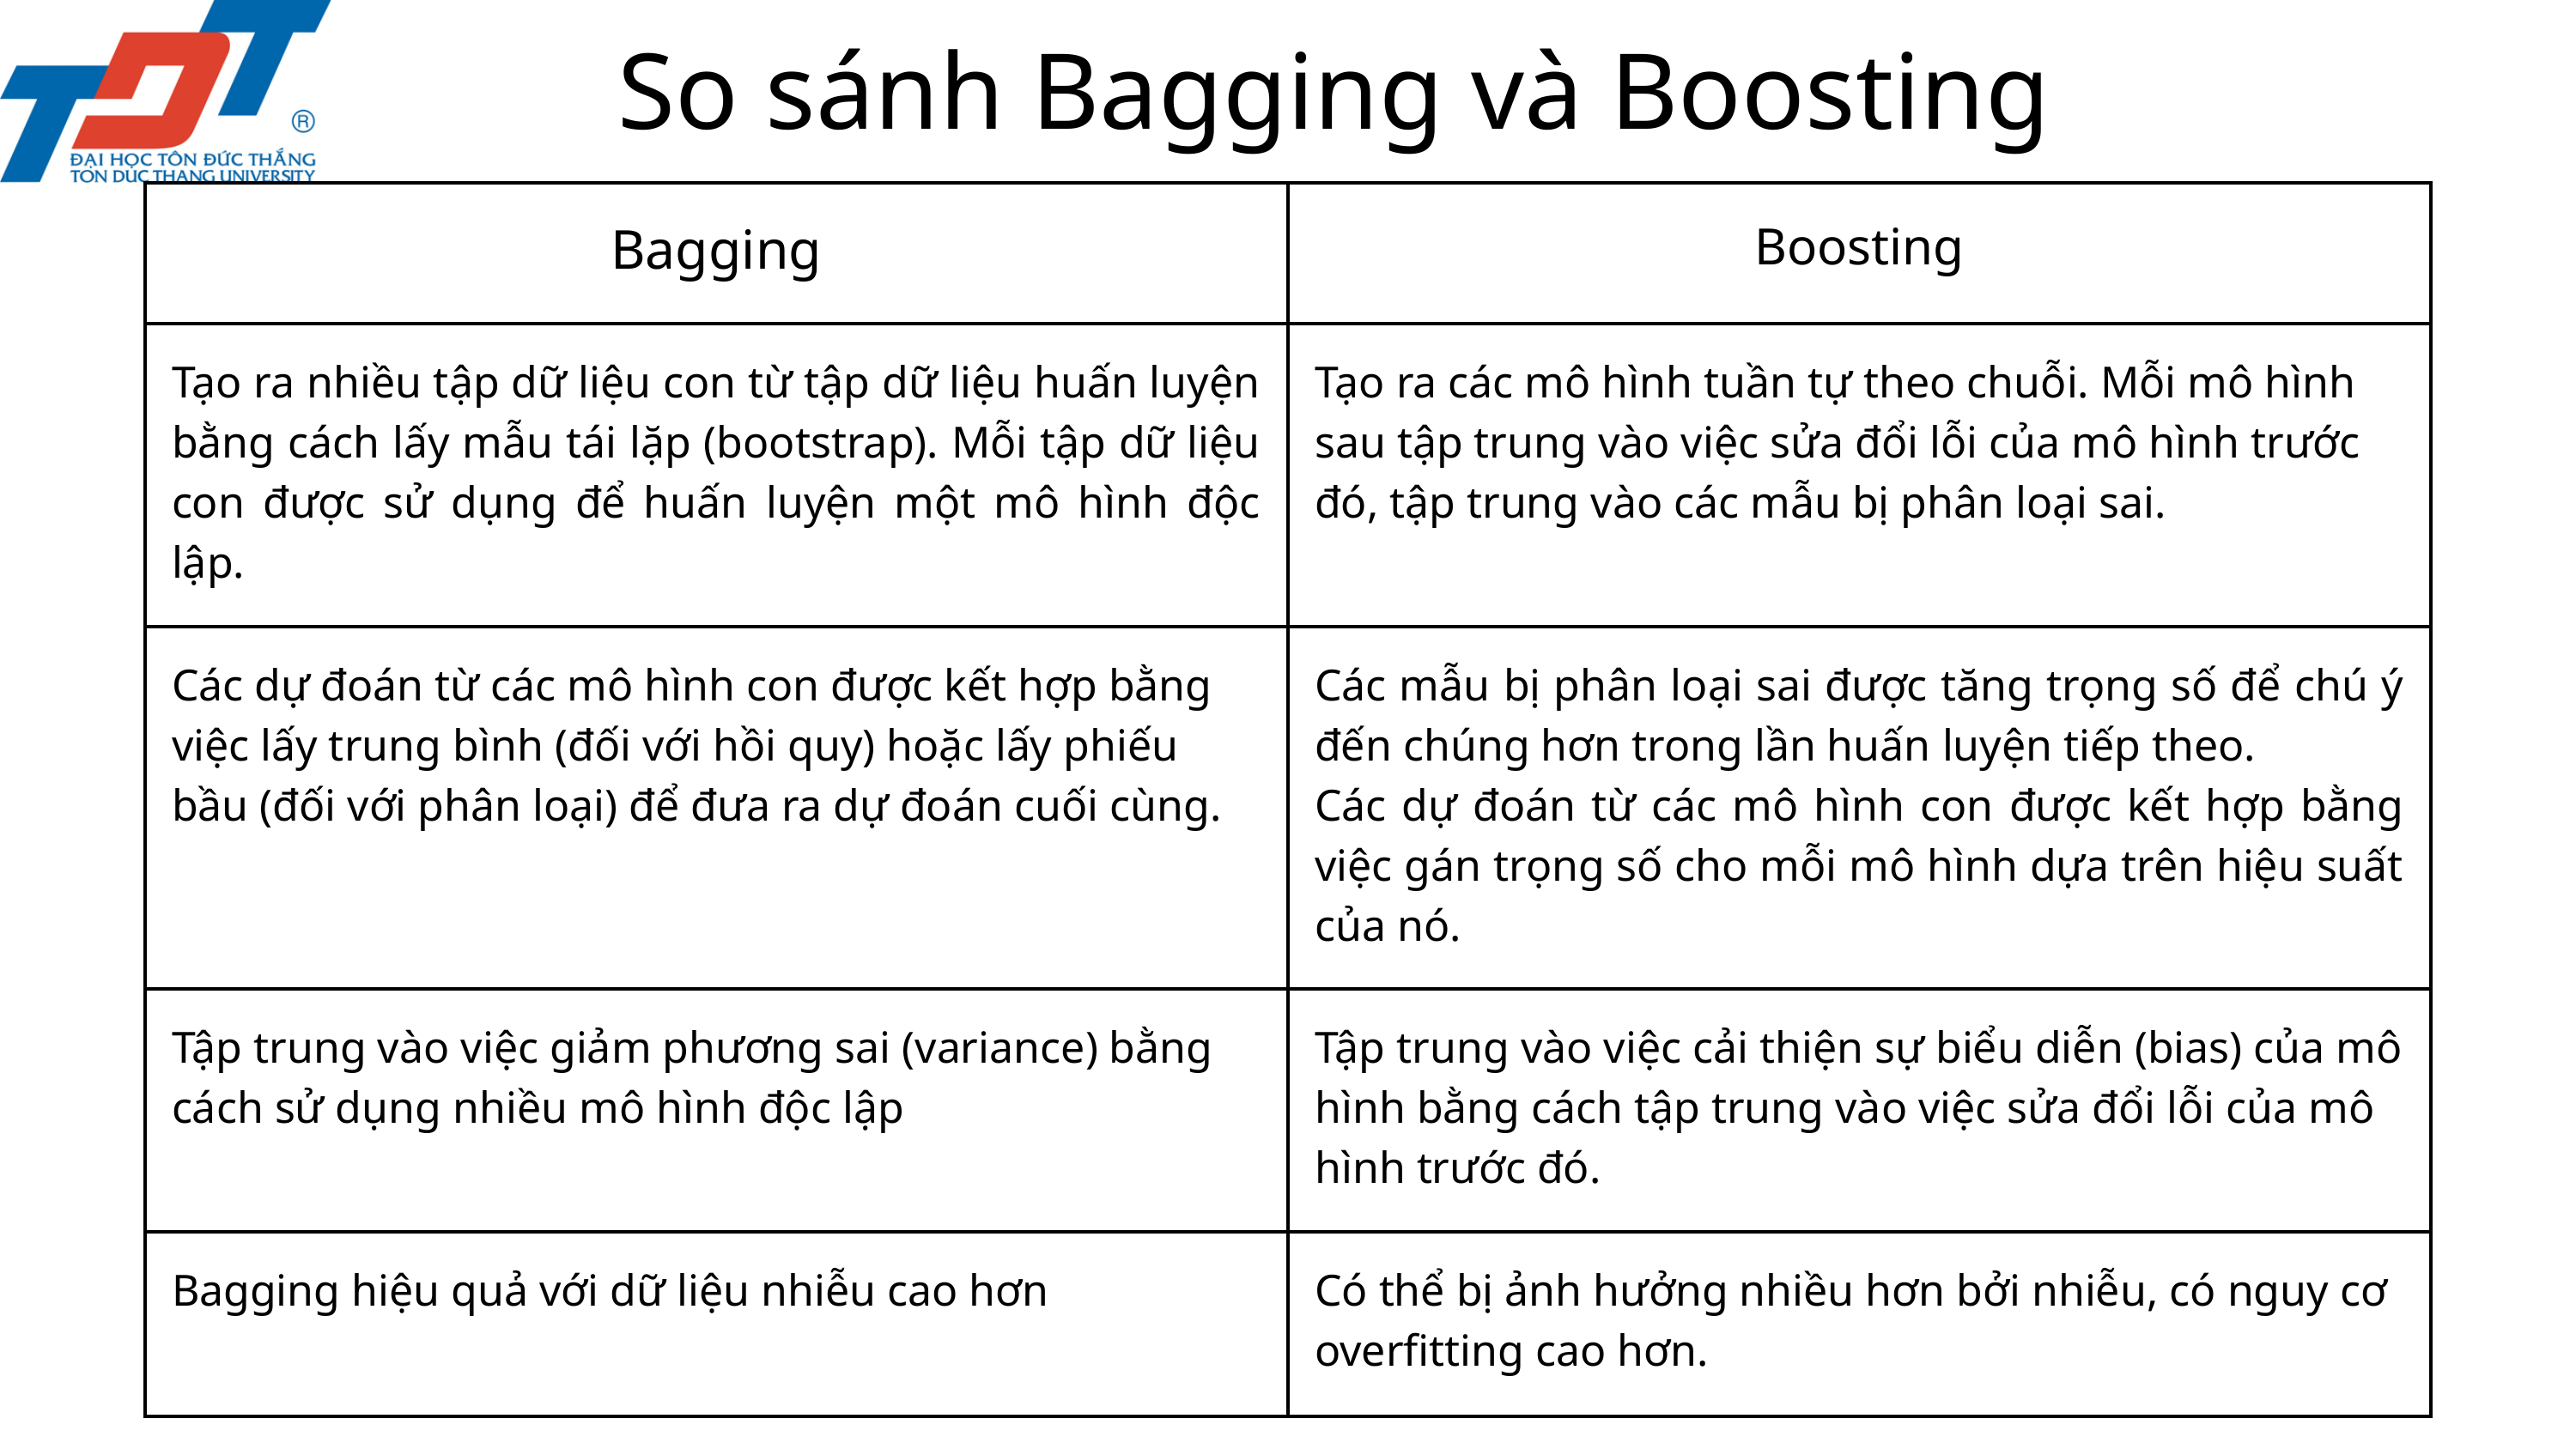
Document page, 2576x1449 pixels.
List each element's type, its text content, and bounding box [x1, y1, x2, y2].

table_cell Tập trung vào việc giảm phương sai (variance) bằng cách sử dụng nhiều mô hình độc lập [147, 991, 1286, 1230]
table_cell Các mẫu bị phân loại sai được tăng trọng số để chú ý đến chúng hơn trong lần huấn luyện tiếp theo. Các dự đoán từ các mô hình con được kết hợp bằng việc gán trọng số cho mỗi mô hình dựa trên hiệu suất của nó. [1290, 628, 2429, 987]
table_cell Tạo ra nhiều tập dữ liệu con từ tập dữ liệu huấn luyện bằng cách lấy mẫu tái lặp (bootstrap). Mỗi tập dữ liệu con được sử dụng để huấn luyện một mô hình độc lập. [147, 325, 1286, 625]
table_cell Bagging hiệu quả với dữ liệu nhiễu cao hơn [147, 1234, 1286, 1415]
table_header Bagging [147, 185, 1286, 322]
text_box So sánh Bagging và Boosting [330, 3, 2339, 150]
table_cell Tạo ra các mô hình tuần tự theo chuỗi. Mỗi mô hình sau tập trung vào việc sửa đổi lỗi của mô hình trước đó, tập trung vào các mẫu bị phân loại sai. [1290, 325, 2429, 625]
text_box [0, 0, 331, 183]
table_header Boosting [1290, 185, 2429, 322]
table_cell Tập trung vào việc cải thiện sự biểu diễn (bias) của mô hình bằng cách tập trung vào việc sửa đổi lỗi của mô hình trước đó. [1290, 991, 2429, 1230]
table_cell Có thể bị ảnh hưởng nhiều hơn bởi nhiễu, có nguy cơ overfitting cao hơn. [1290, 1234, 2429, 1415]
table_cell Các dự đoán từ các mô hình con được kết hợp bằng việc lấy trung bình (đối với hồi quy) hoặc lấy phiếu bầu (đối với phân loại) để đưa ra dự đoán cuối cùng. [147, 628, 1286, 987]
